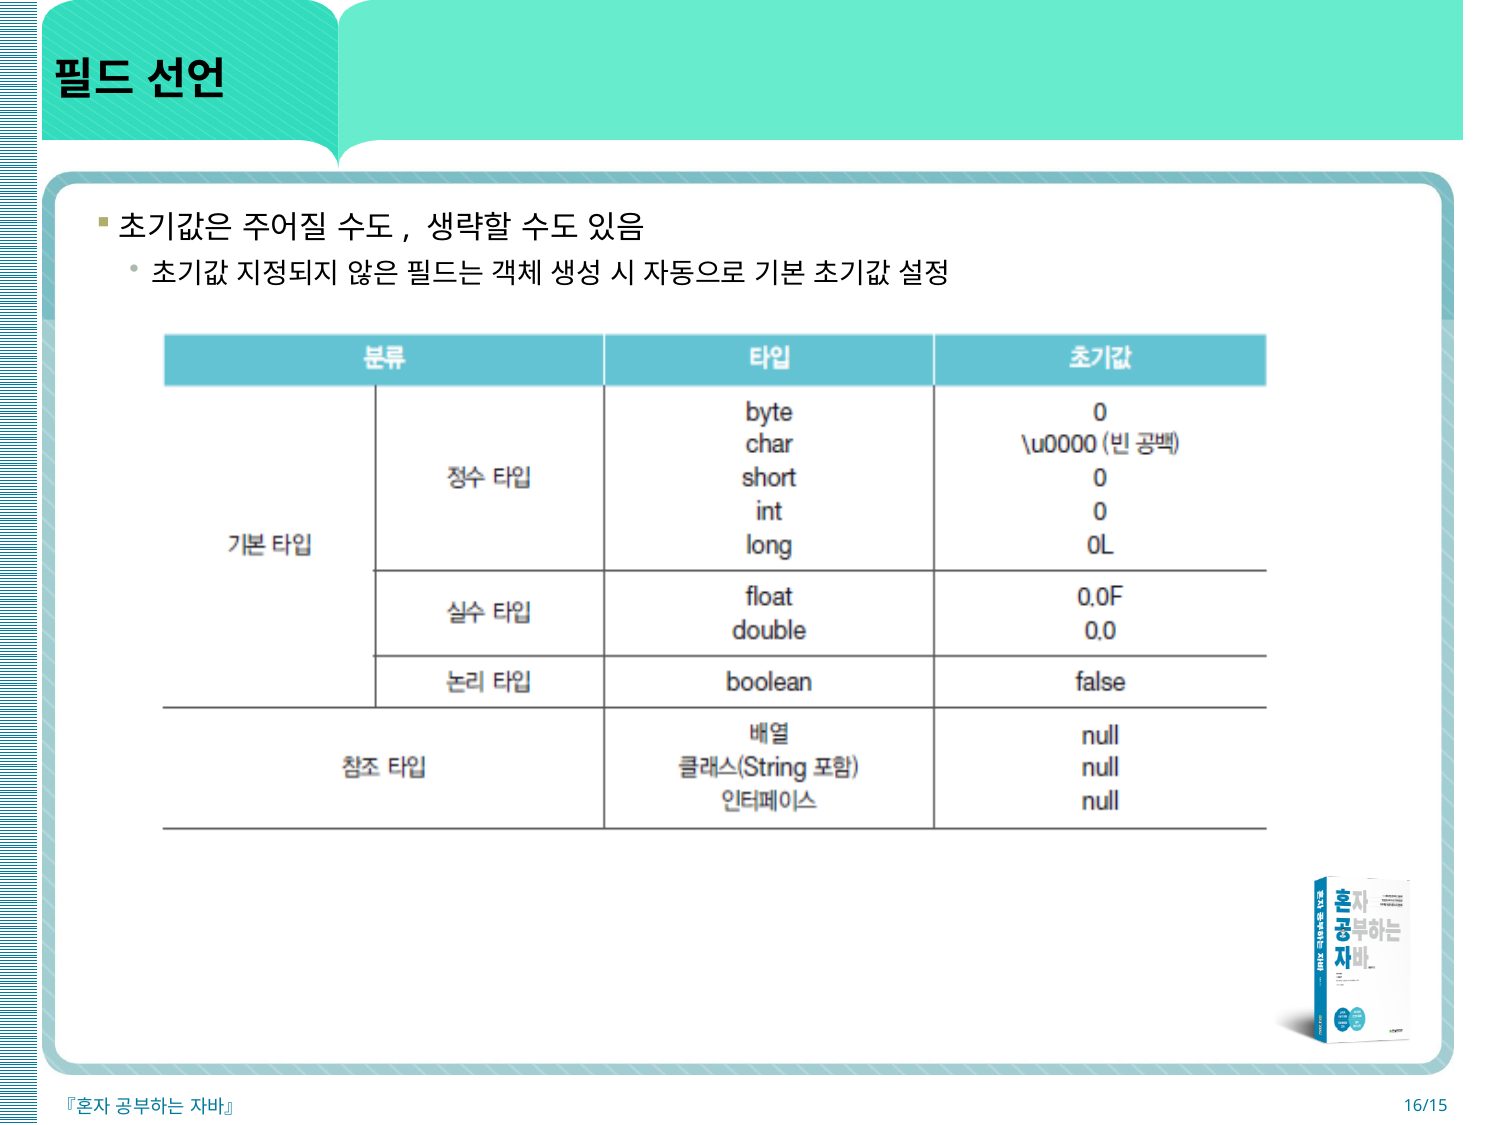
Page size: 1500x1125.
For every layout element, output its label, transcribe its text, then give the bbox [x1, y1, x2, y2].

picture [116, 1102, 131, 1107]
list 초기값은 주어질 수도, 생략할 수도 있음 초기값 지정되지 않은 필드는 객체 생성 시 자동으로 기본 초기값 설정 [37, 152, 1463, 1091]
picture [225, 1102, 232, 1115]
picture [153, 324, 1280, 846]
picture [68, 1097, 75, 1110]
picture [1243, 797, 1488, 1122]
picture [42, 0, 1463, 152]
title 필드 선언 [39, 42, 1280, 138]
